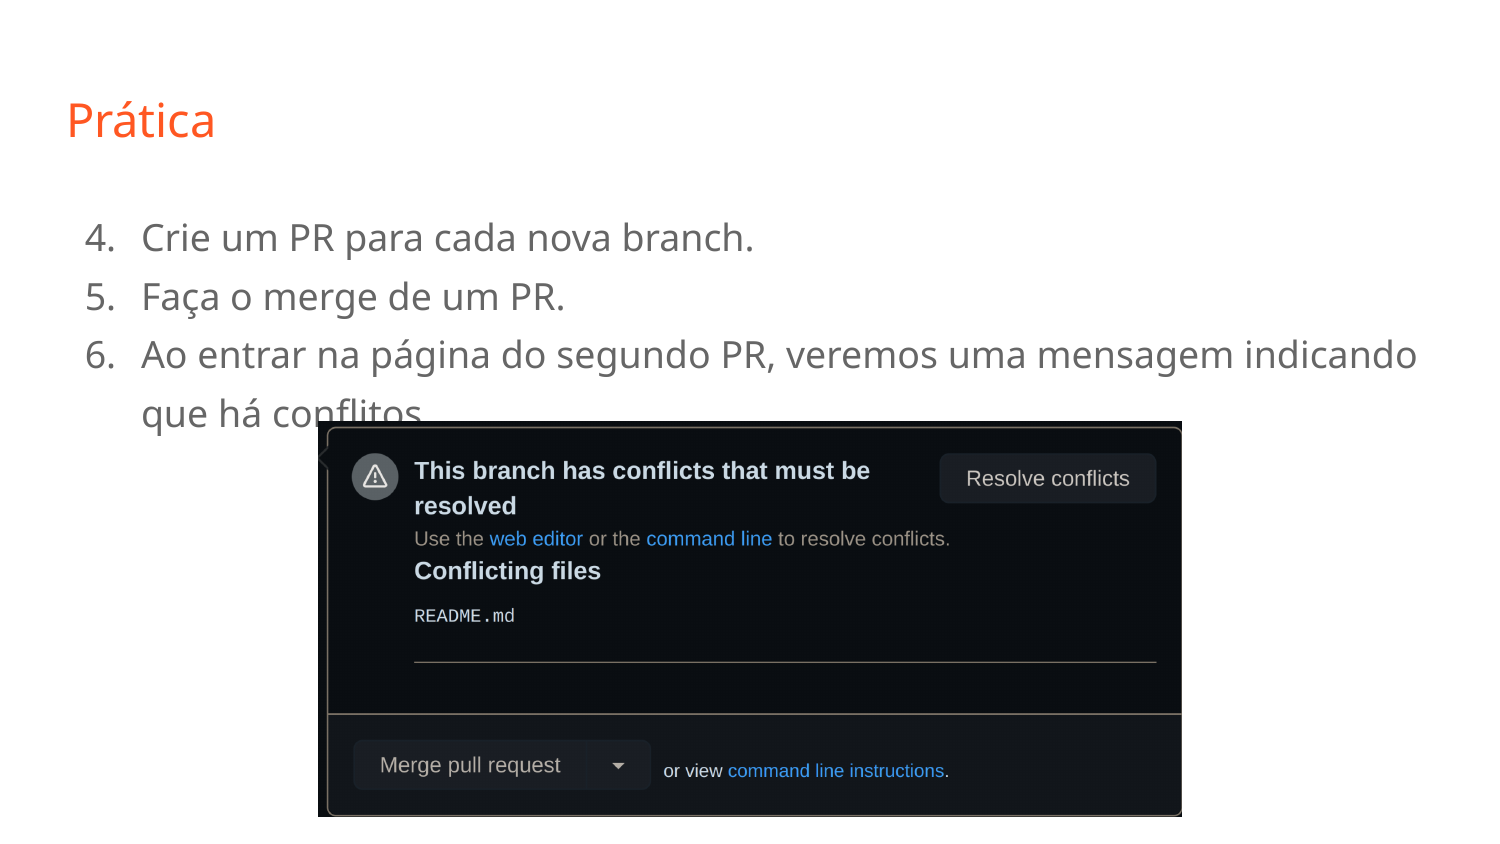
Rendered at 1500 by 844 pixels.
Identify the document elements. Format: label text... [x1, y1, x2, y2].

title Prática [51, 72, 1449, 167]
list Crie um PR para cada nova branch. Faça o merge de um PR. Ao entrar na página do segundo PR, veremos uma mensagem indicando que há conflitos. [51, 189, 1449, 750]
picture [317, 421, 1183, 817]
